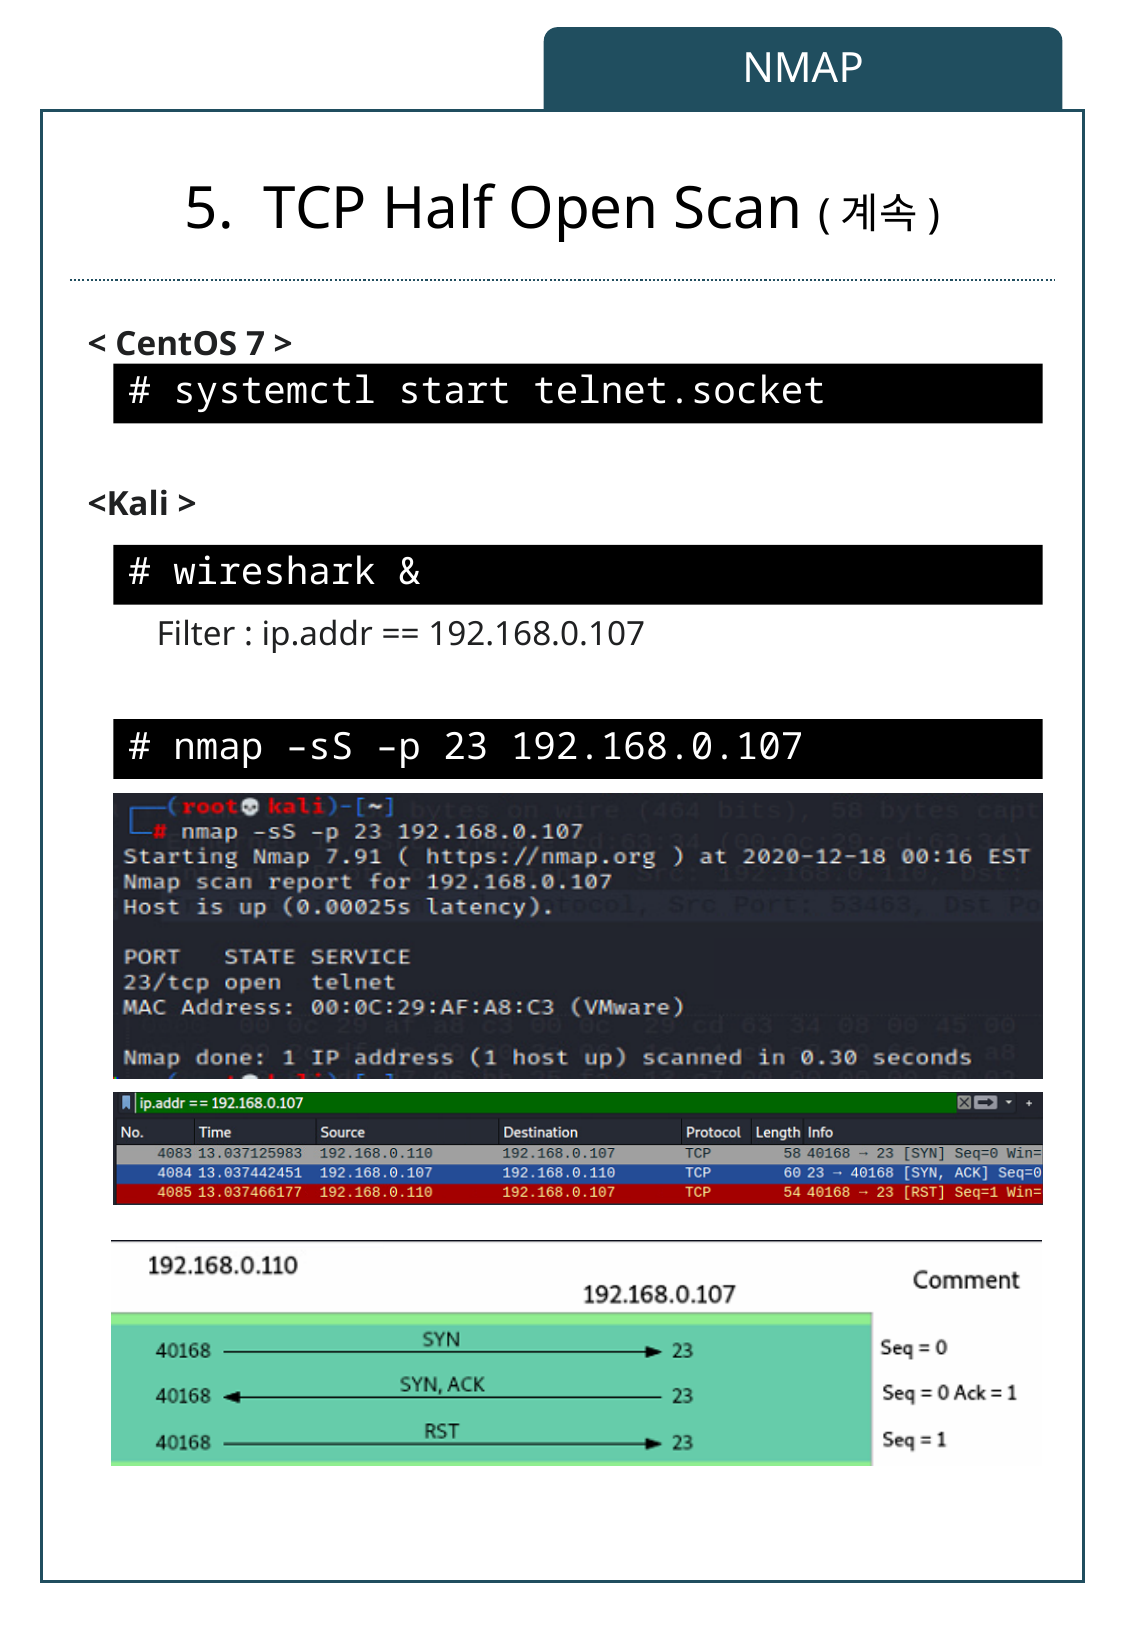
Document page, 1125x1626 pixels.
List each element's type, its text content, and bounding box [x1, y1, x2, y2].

text_box # systemctl start telnet.socket [113, 363, 1043, 424]
text_box [542, 26, 1064, 112]
text_box NMAP [560, 35, 1046, 103]
text_box Filter : ip.addr == 192.168.0.107 [141, 609, 1043, 665]
title 5. TCP Half Open Scan (계속) [77, 152, 1048, 267]
picture [113, 793, 1043, 1079]
text_box < CentOS 7 > [72, 319, 1043, 370]
picture [111, 1240, 1042, 1466]
text_box [41, 109, 1084, 1582]
picture [113, 1092, 1043, 1205]
text_box # nmap –sS –p 23 192.168.0.107 [113, 719, 1043, 779]
text_box <Kali > [72, 478, 1043, 529]
text_box # wireshark & [113, 544, 1043, 605]
